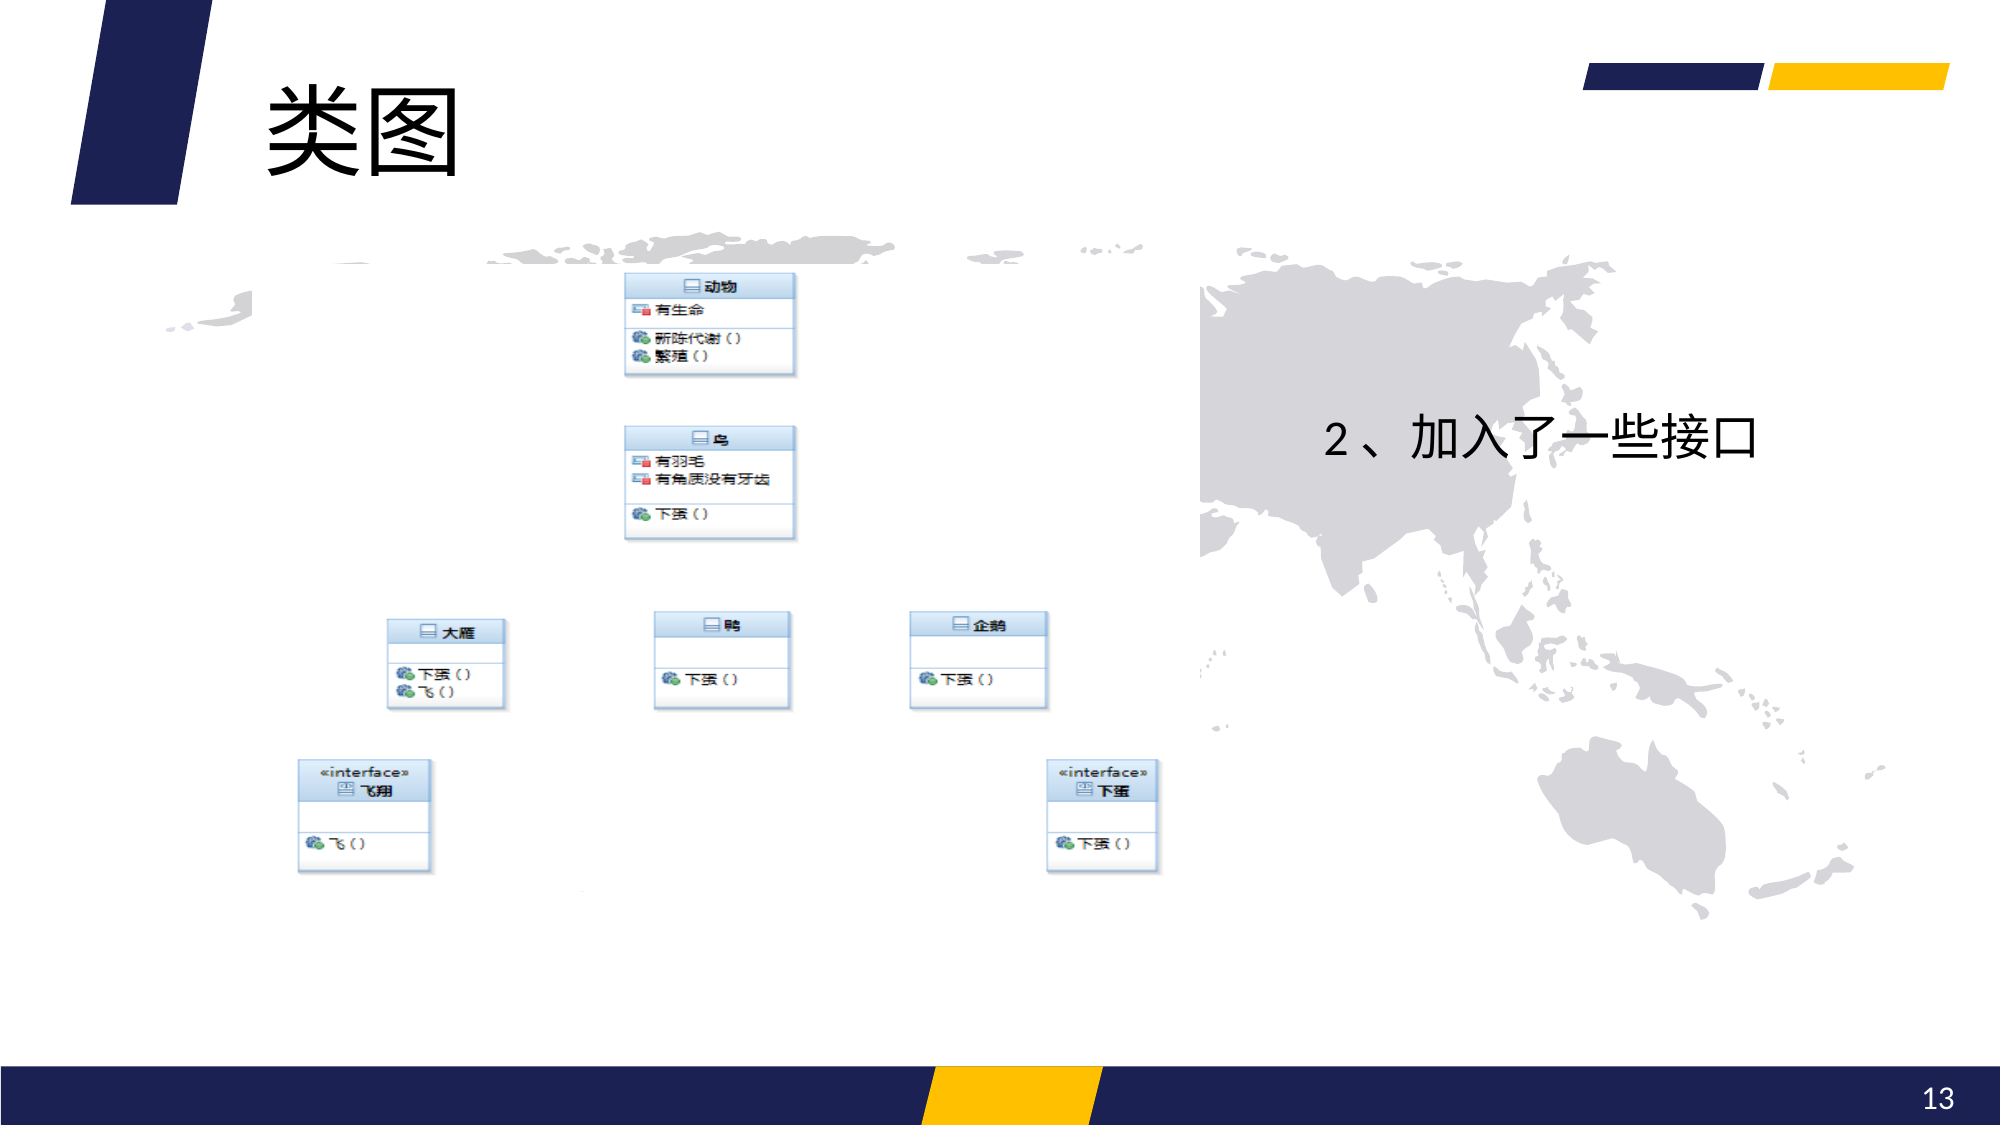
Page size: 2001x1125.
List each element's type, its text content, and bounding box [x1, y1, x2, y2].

text_box 类图 [244, 58, 2000, 199]
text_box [164, 231, 1886, 921]
slide_number 13 [1503, 1065, 1970, 1125]
text_box [919, 1064, 1106, 1125]
picture [252, 263, 1200, 891]
text_box [1091, 1064, 2000, 1125]
text_box [68, 0, 215, 207]
text_box [0, 1064, 935, 1125]
